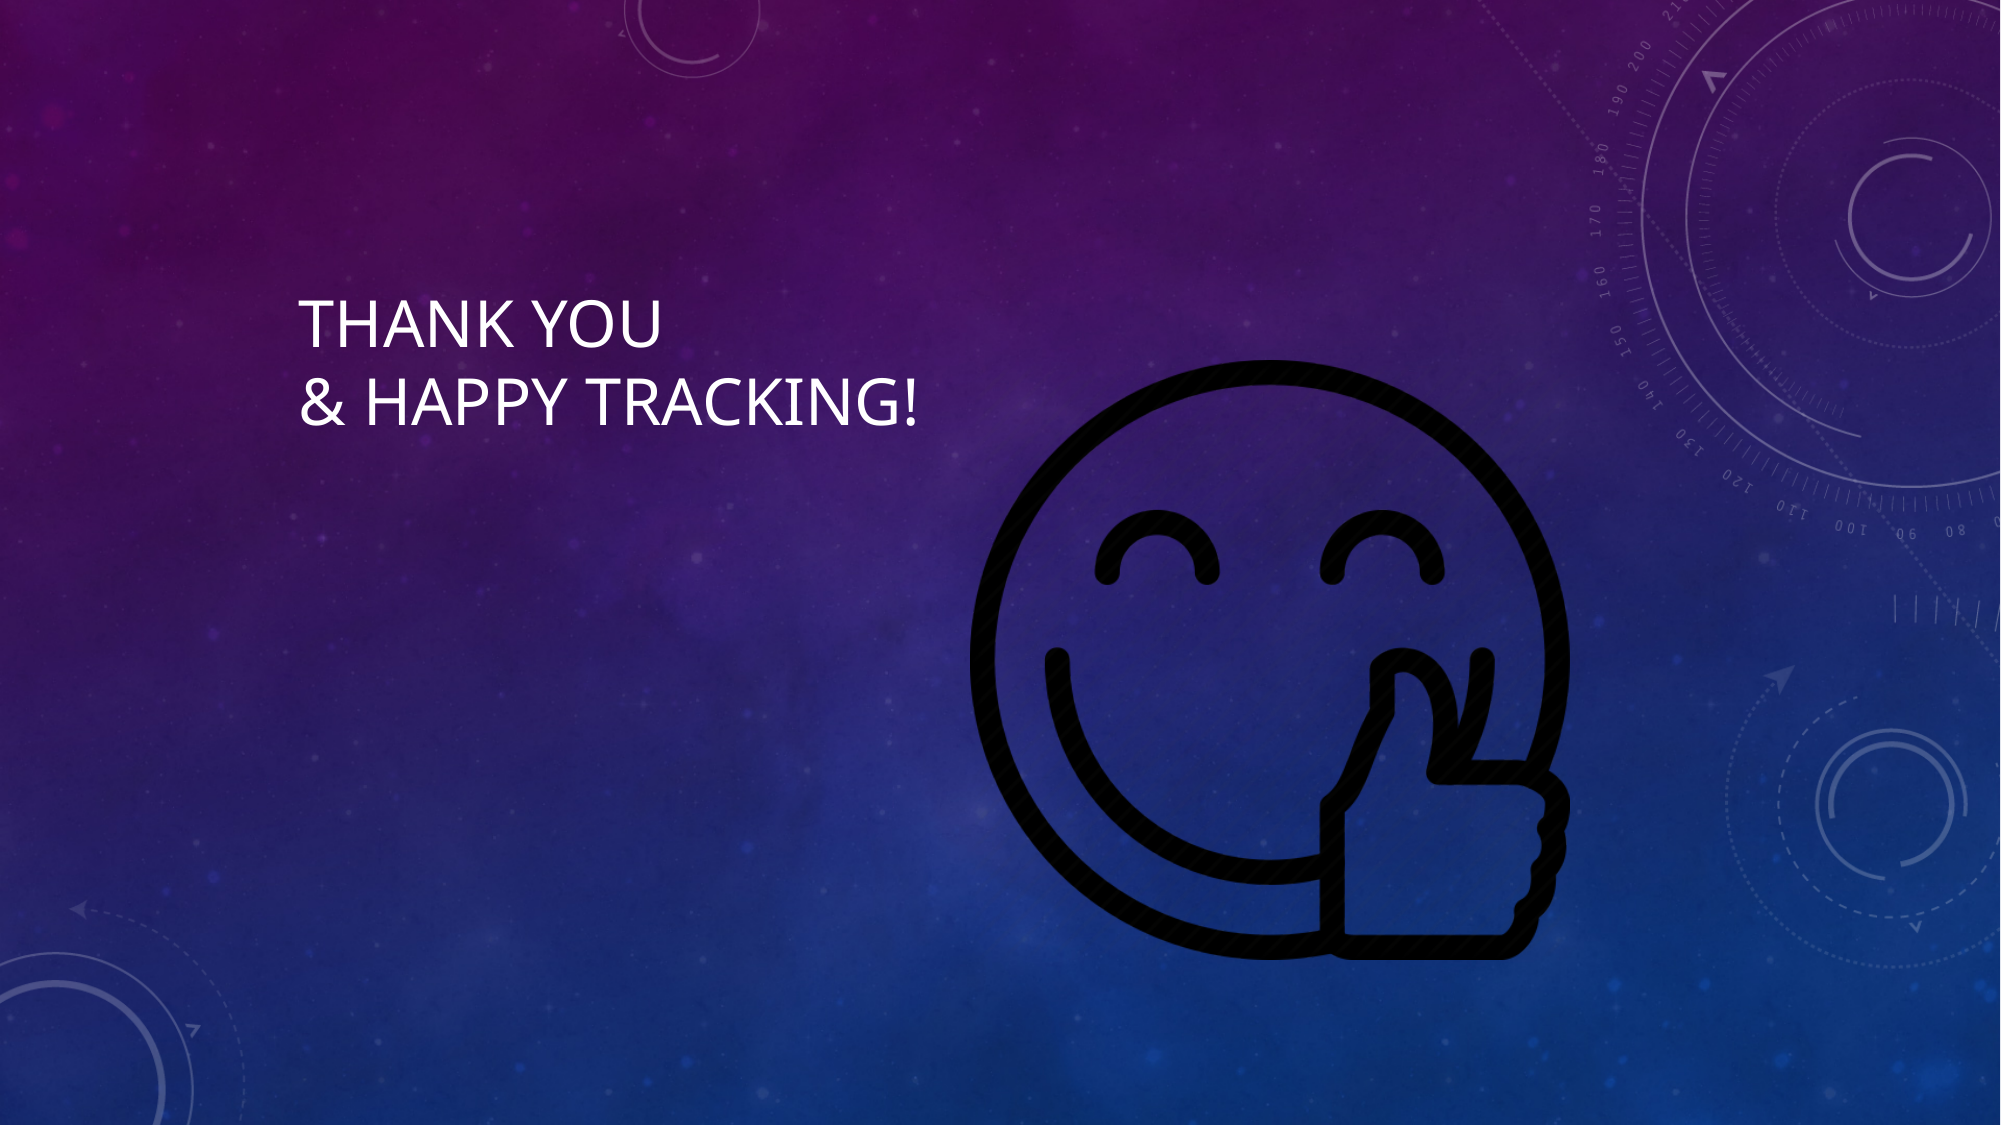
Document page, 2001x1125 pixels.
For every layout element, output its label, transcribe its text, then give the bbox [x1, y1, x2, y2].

picture [0, 0, 2001, 1125]
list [970, 360, 1570, 960]
title THANK YOU & HAPPY TRACKING! [283, 241, 941, 481]
